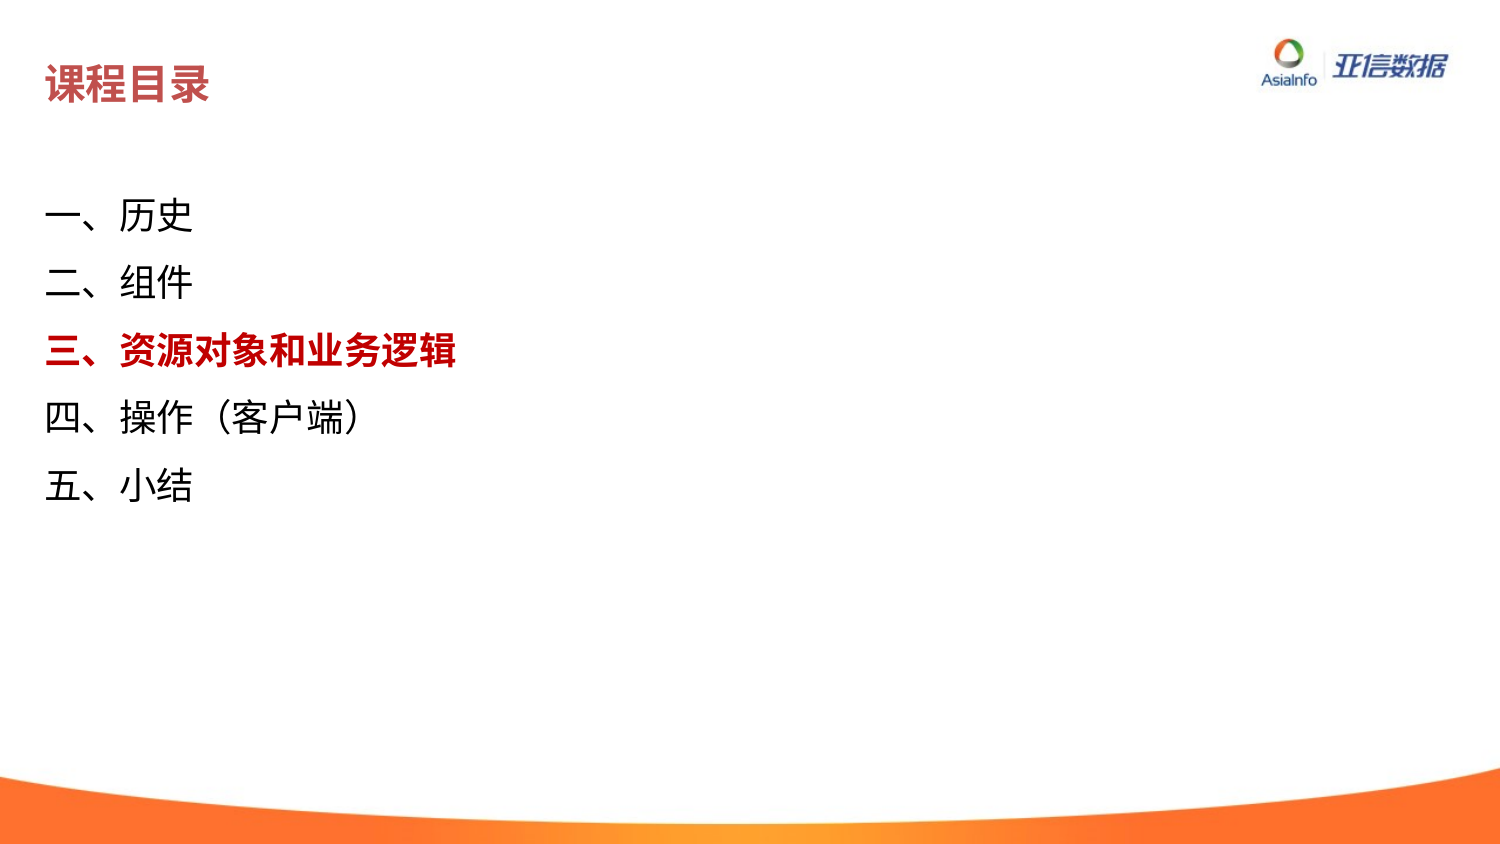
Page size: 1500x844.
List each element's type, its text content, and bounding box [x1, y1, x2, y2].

text_box 一、历史 二、组件 三、资源对象和业务逻辑 四、操作（客户端） 五、小结 [29, 161, 963, 515]
title 课程目录 [29, 26, 1477, 116]
picture [0, 0, 1500, 844]
